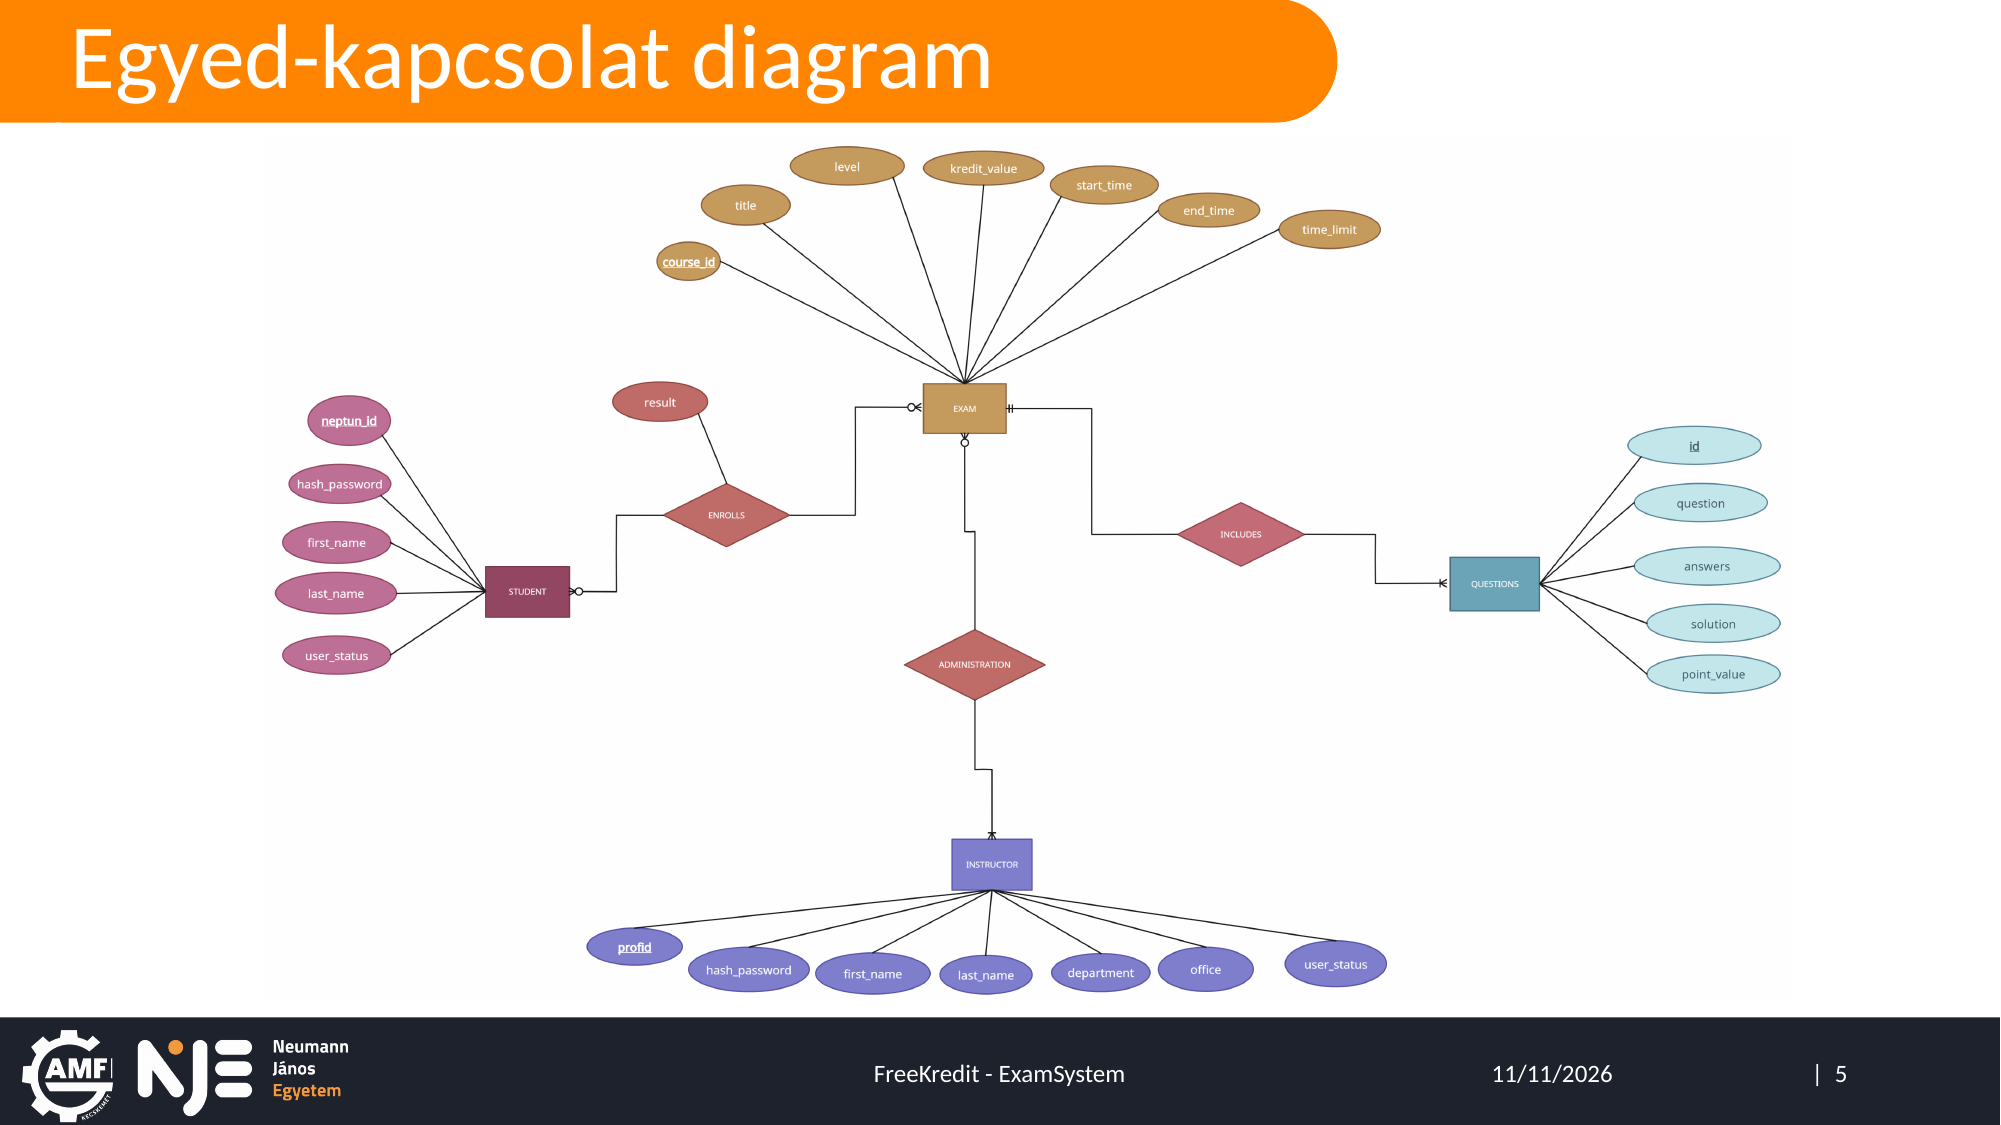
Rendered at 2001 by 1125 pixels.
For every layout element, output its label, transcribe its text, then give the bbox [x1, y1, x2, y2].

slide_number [1476, 1042, 1631, 1103]
picture [137, 1029, 348, 1123]
title Egyed-kapcsolat diagram [55, 1, 2000, 123]
footer FreeKredit - ExamSystem [662, 1042, 1338, 1103]
picture [263, 126, 1793, 998]
slide_number | 5 [1725, 1042, 1863, 1103]
picture [20, 1029, 116, 1125]
